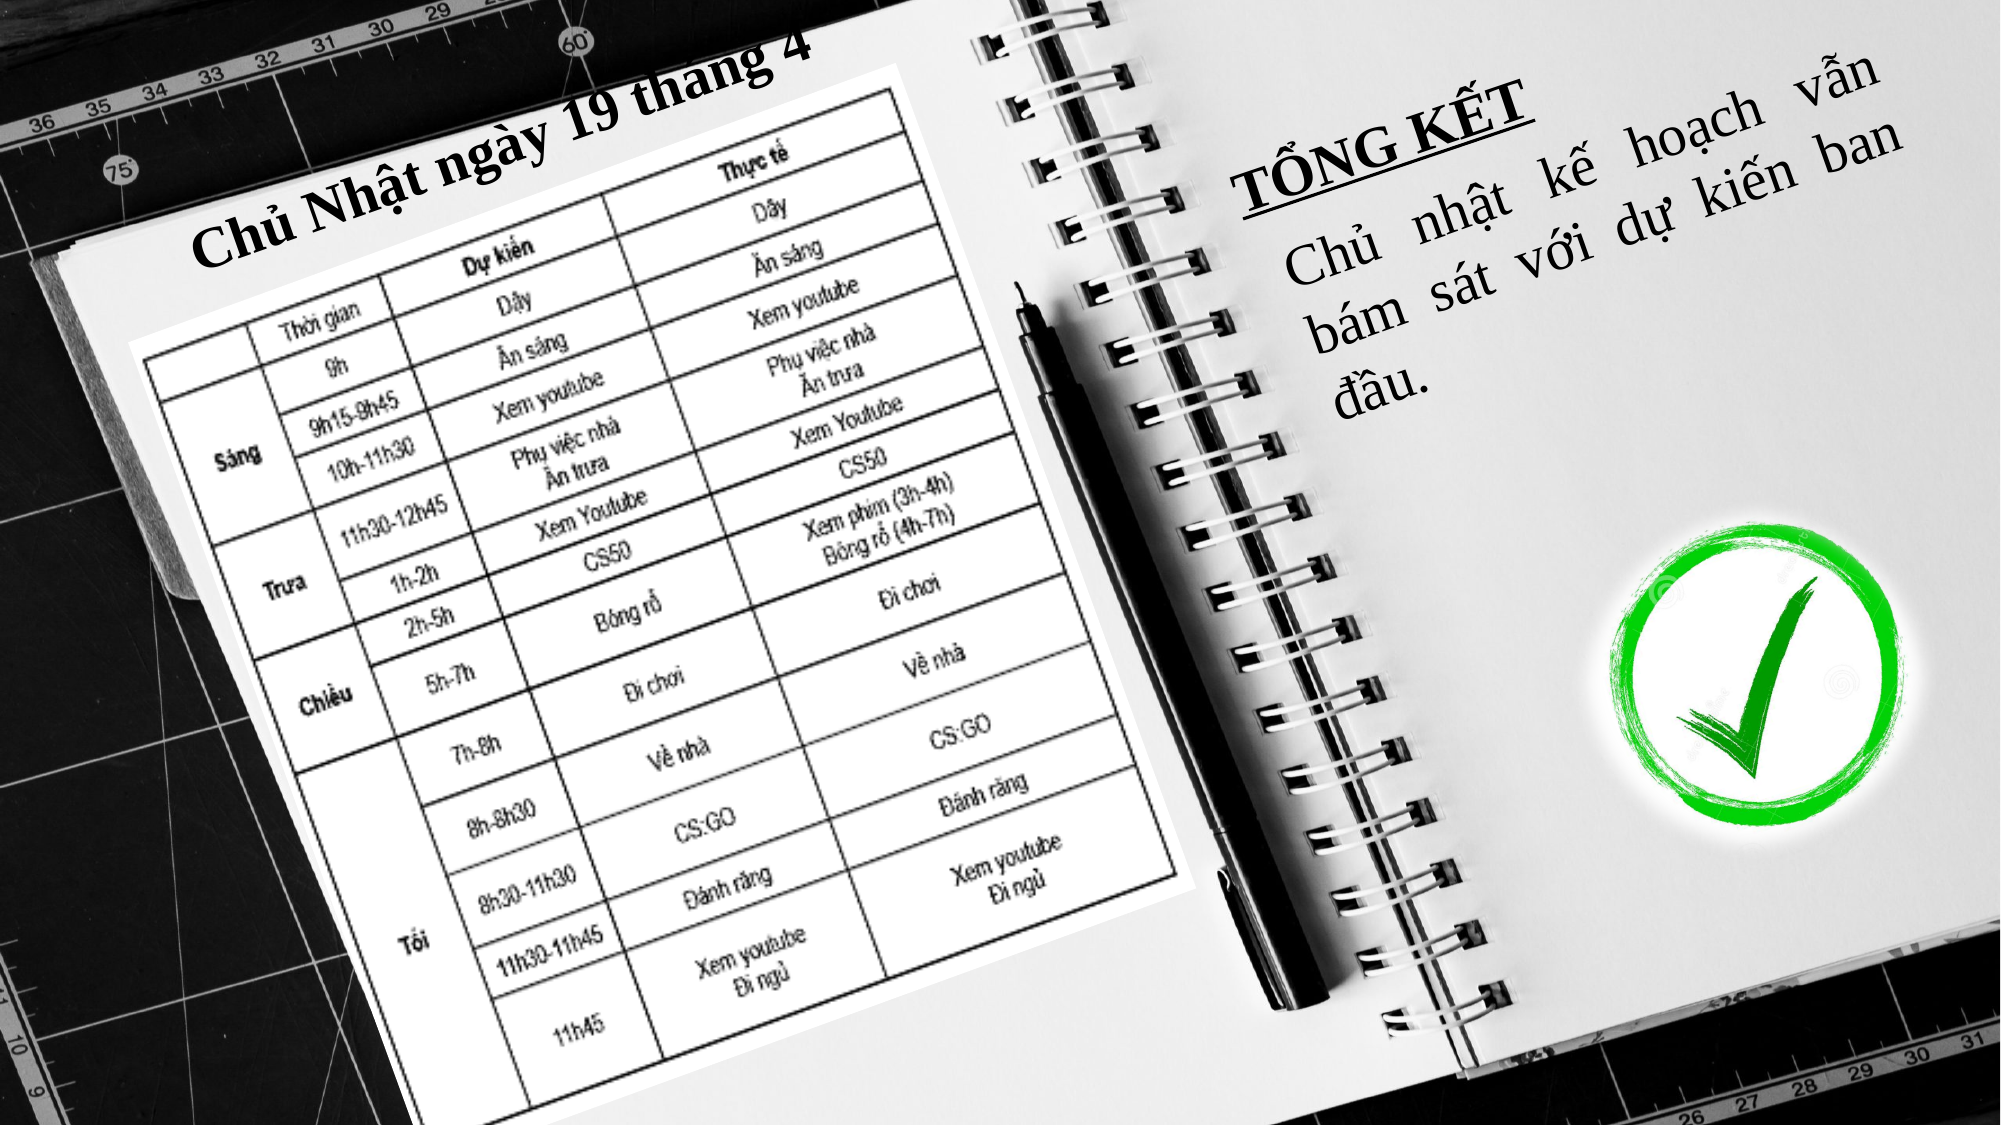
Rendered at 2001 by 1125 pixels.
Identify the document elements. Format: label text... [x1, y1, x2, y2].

text_box Chủ Nhật ngày 19 tháng 4 [116, 184, 253, 313]
text_box TỔNG KẾT [1206, 48, 1554, 237]
text_box Chủ nhật kế hoạch vẫn bám sát với dự kiến ban đầu. [1257, 14, 1949, 446]
text_box Chủ Nhật ngày 19 tháng 4 [276, 0, 881, 176]
picture [0, 0, 2001, 1125]
